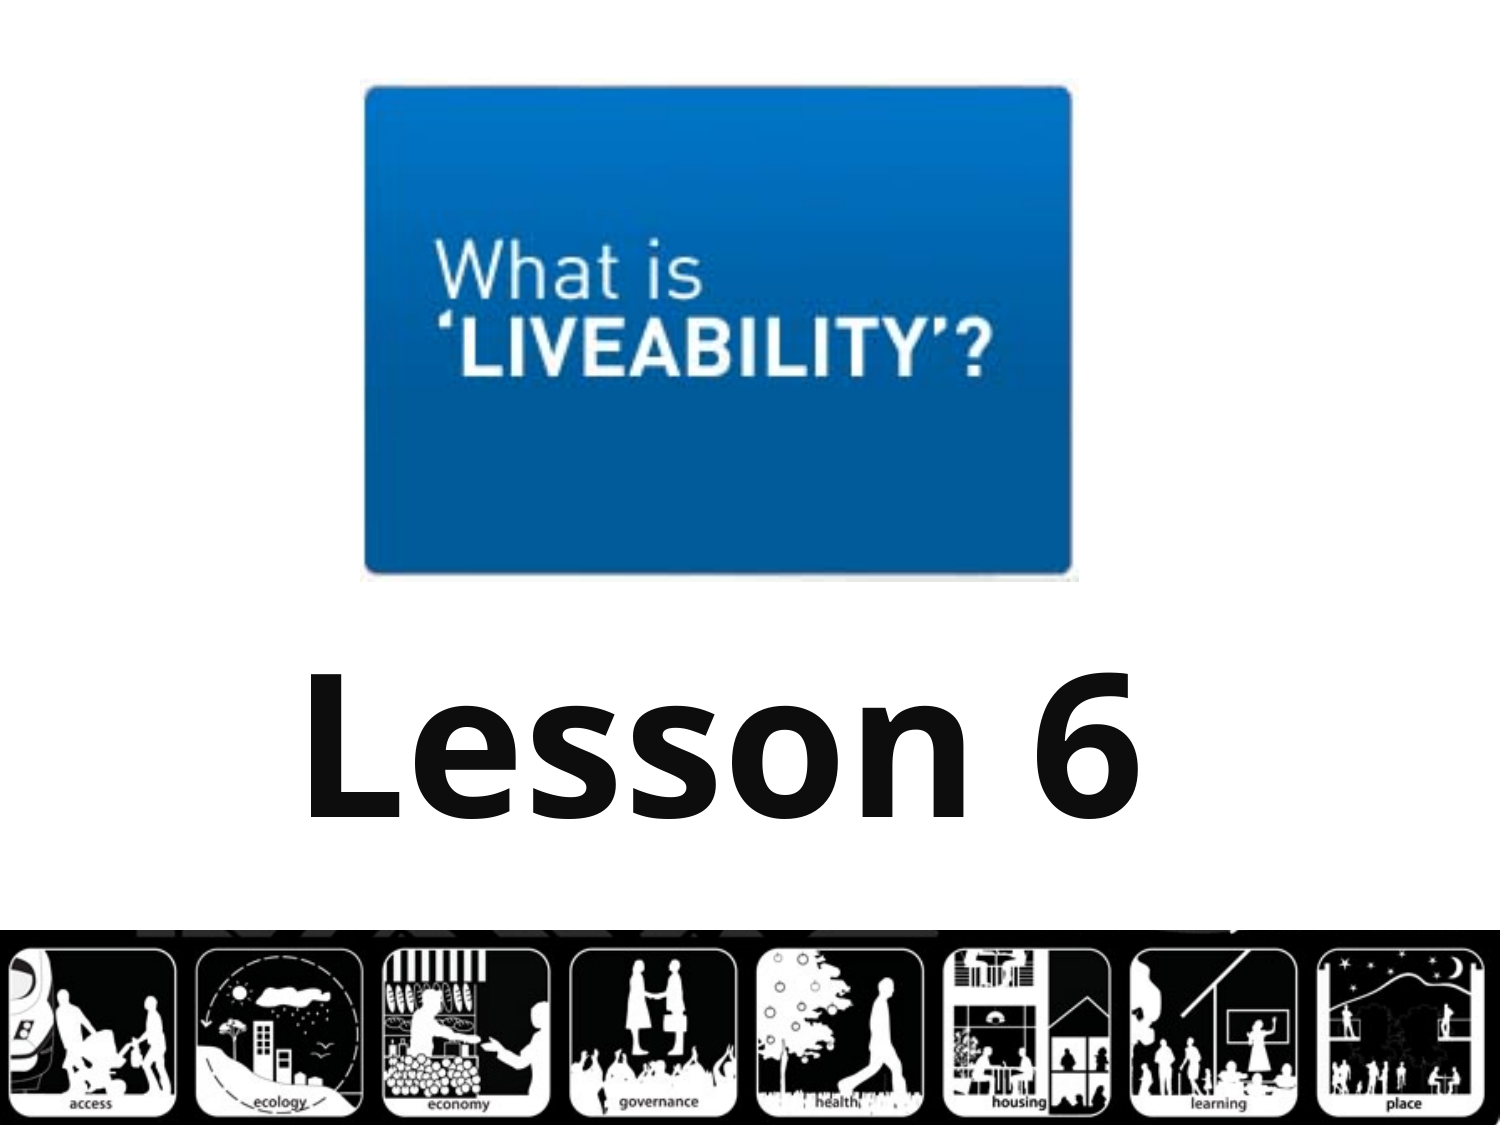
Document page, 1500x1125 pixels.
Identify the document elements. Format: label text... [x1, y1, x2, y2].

picture [359, 77, 1080, 582]
text_box Lesson 6 [278, 609, 1161, 865]
picture [0, 929, 1500, 1125]
